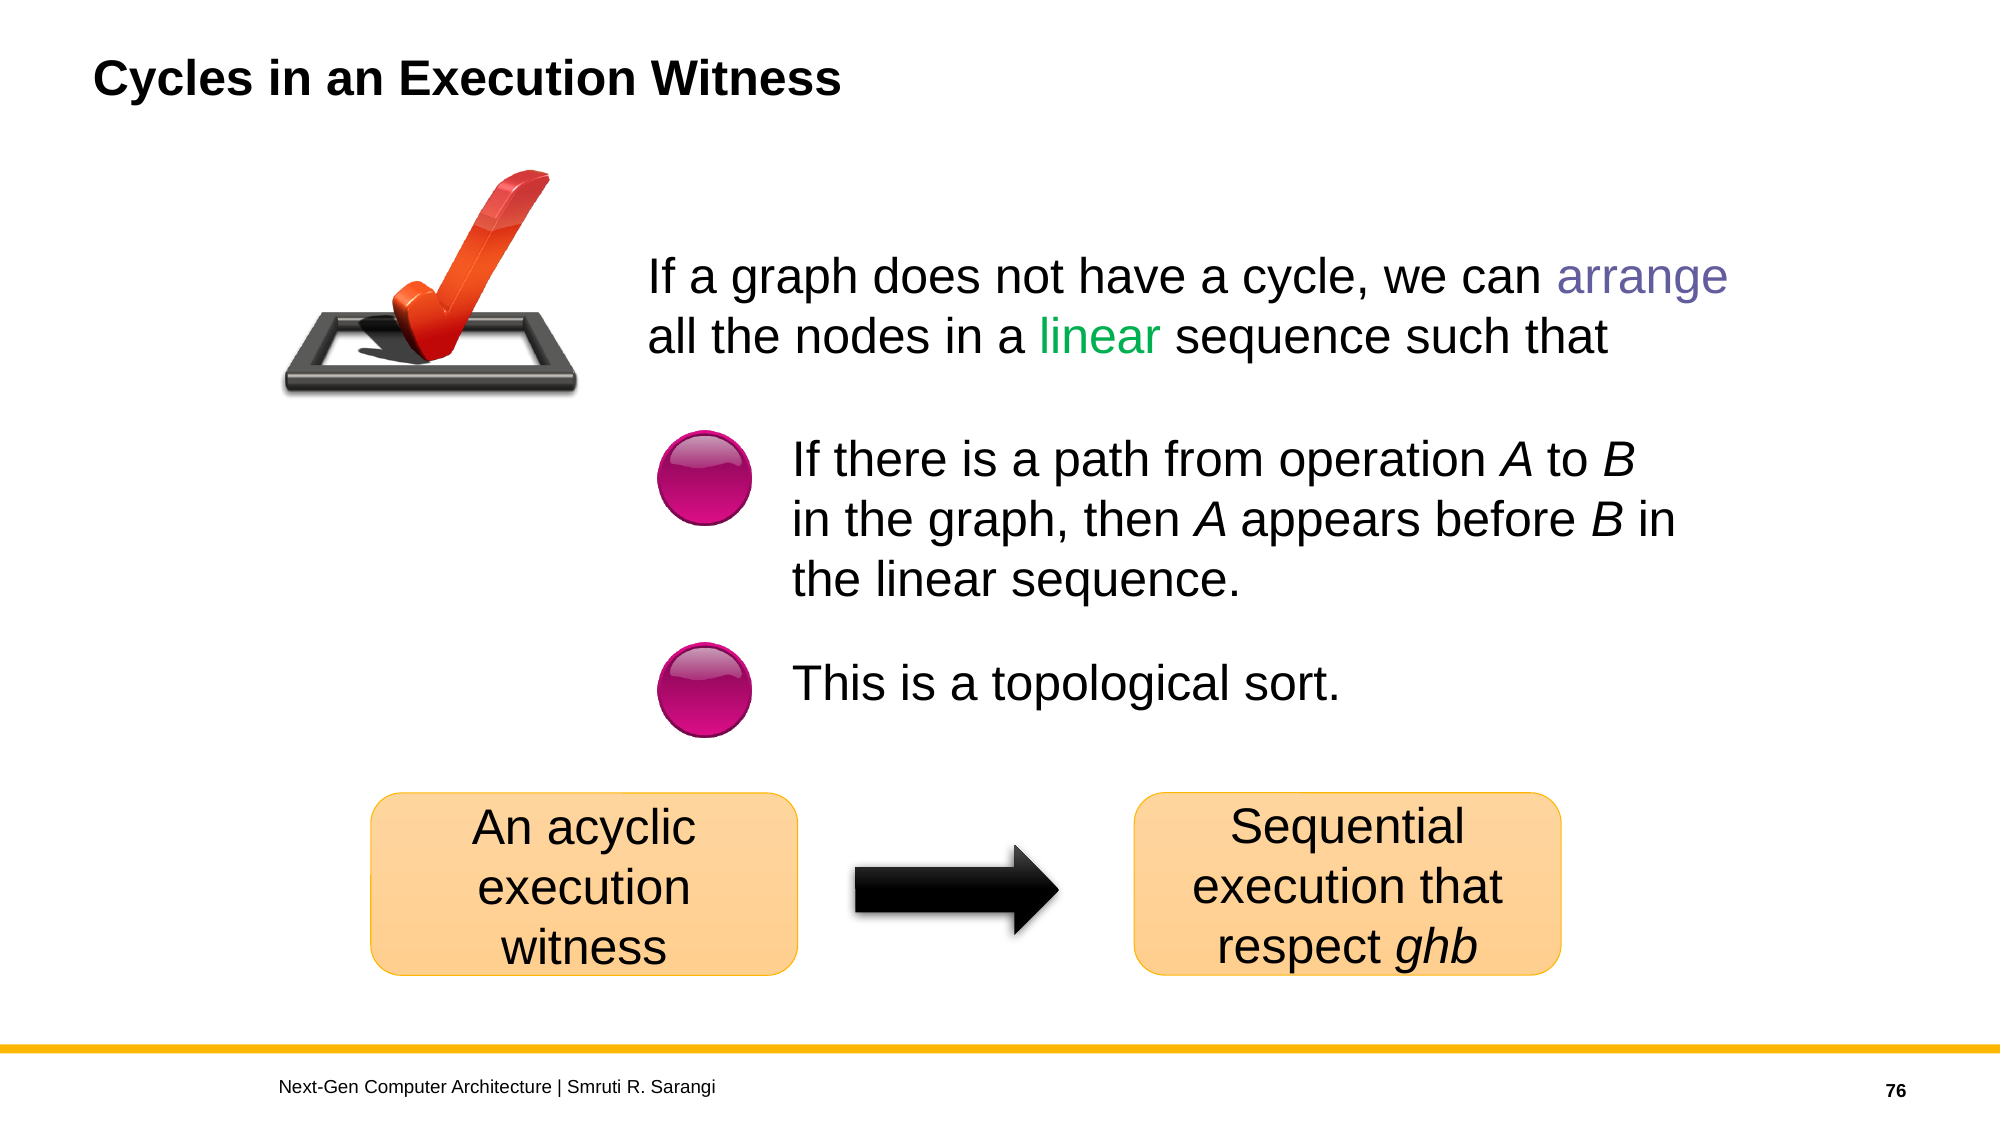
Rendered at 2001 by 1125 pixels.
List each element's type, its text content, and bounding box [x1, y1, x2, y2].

footer Next-Gen Computer Architecture | Smruti R. Sarangi [263, 1067, 1464, 1105]
slide_number 76 [1711, 1071, 1922, 1109]
picture [657, 430, 752, 526]
picture [249, 162, 611, 528]
text_box [855, 844, 1060, 935]
picture [657, 642, 752, 738]
text_box An acyclic execution witness [370, 792, 799, 976]
text_box If there is a path from operation A to B in the graph, then A appears before B in the linear sequence. [776, 418, 1733, 655]
text_box Sequential execution that respect ghb [1133, 792, 1562, 976]
title Cycles in an Execution Witness [78, 45, 1578, 180]
text_box This is a topological sort. [776, 642, 1434, 733]
list If a graph does not have a cycle, we can arrange all the nodes in a linear sequence such that [632, 235, 1774, 346]
